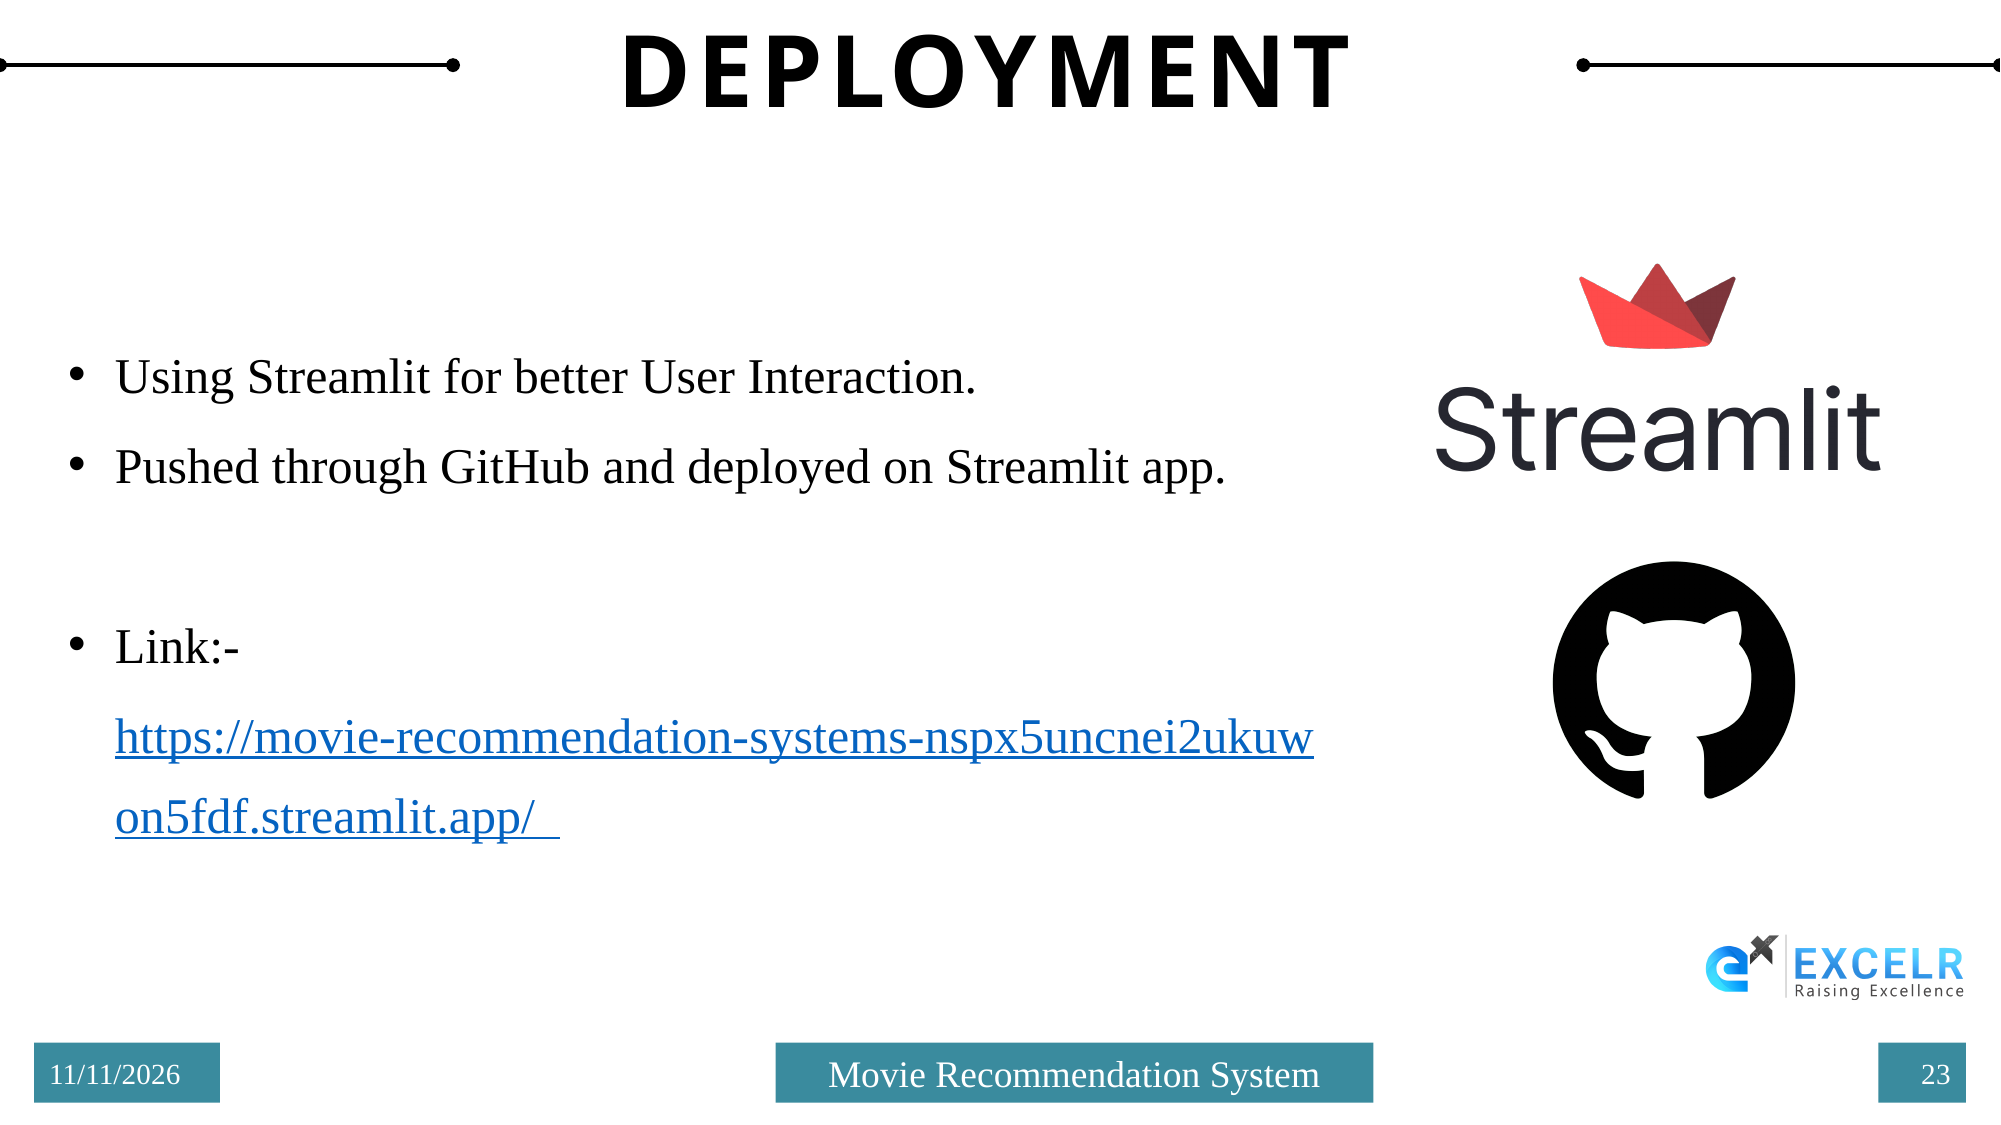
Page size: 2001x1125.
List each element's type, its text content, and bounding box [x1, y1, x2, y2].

footer Movie Recommendation System [775, 1042, 1374, 1103]
picture [1373, 201, 1941, 534]
slide_number 23 [1878, 1043, 1966, 1103]
picture [1704, 895, 1966, 1043]
text_box Using Streamlit for better User Interaction. Pushed through GitHub and deployed on Streamlit app. Link:- https://movie-recommendation-systems-nspx5uncnei2ukuwon5fdf.streamlit.app/ [53, 306, 1332, 861]
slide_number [34, 1042, 220, 1103]
picture [1456, 557, 1892, 804]
text_box DEPLOYMENT [34, 0, 1966, 135]
